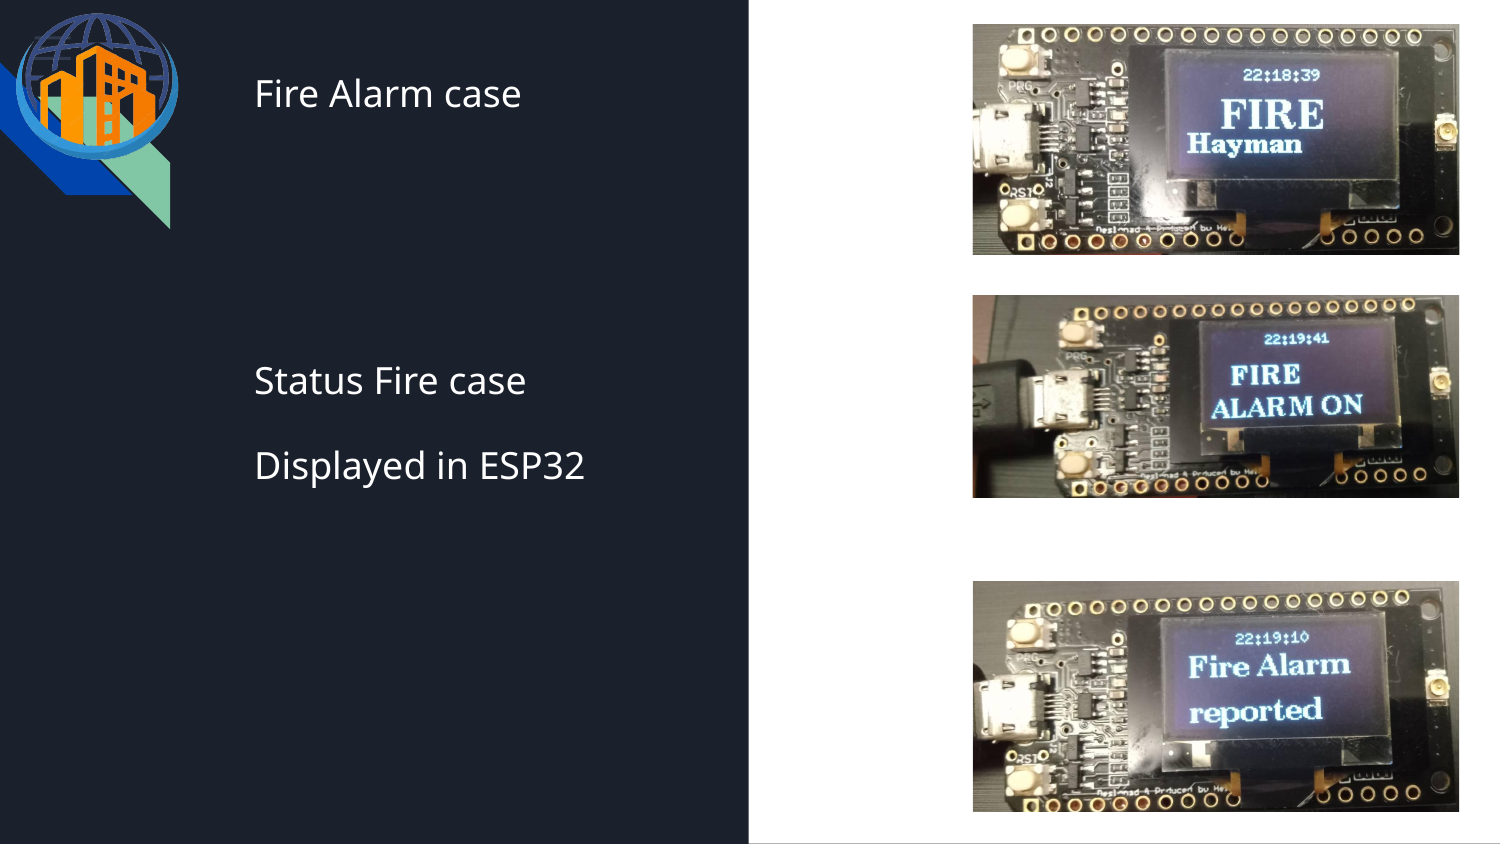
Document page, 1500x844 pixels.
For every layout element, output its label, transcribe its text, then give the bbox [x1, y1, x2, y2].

picture [972, 0, 1460, 844]
title Fire Alarm case [239, 48, 618, 155]
title Status Fire case Displayed in ESP32 [239, 334, 690, 509]
picture [0, 0, 194, 174]
